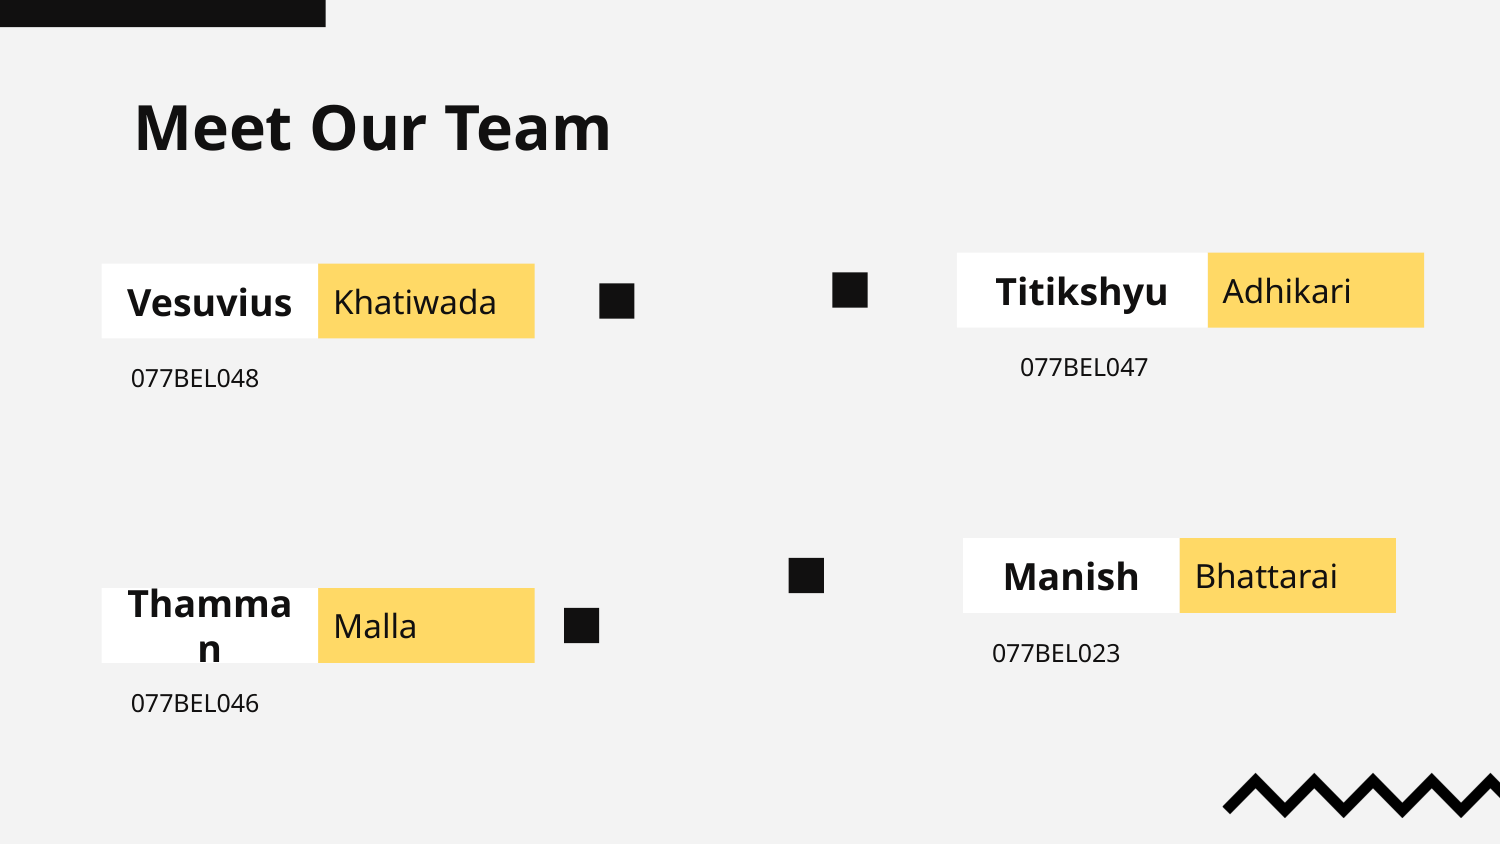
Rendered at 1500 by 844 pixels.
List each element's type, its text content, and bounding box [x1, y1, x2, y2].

text_box 077BEL048 [115, 347, 465, 423]
text_box Vesuvius [101, 263, 319, 339]
text_box Khatiwada [319, 263, 535, 339]
text_box Bhattarai [1180, 538, 1396, 613]
text_box 077BEL047 [1005, 336, 1354, 412]
text_box Adhikari [1208, 252, 1425, 328]
title Meet Our Team [118, 72, 1382, 167]
text_box Thamman [101, 588, 319, 663]
text_box Malla [319, 588, 535, 663]
text_box Titikshyu [956, 252, 1208, 328]
text_box [564, 607, 600, 644]
text_box 077BEL046 [115, 672, 465, 748]
text_box 077BEL023 [977, 622, 1326, 698]
text_box [599, 283, 635, 319]
text_box [832, 272, 868, 308]
text_box Manish [963, 538, 1180, 613]
picture [1215, 767, 1500, 823]
text_box [788, 557, 824, 594]
